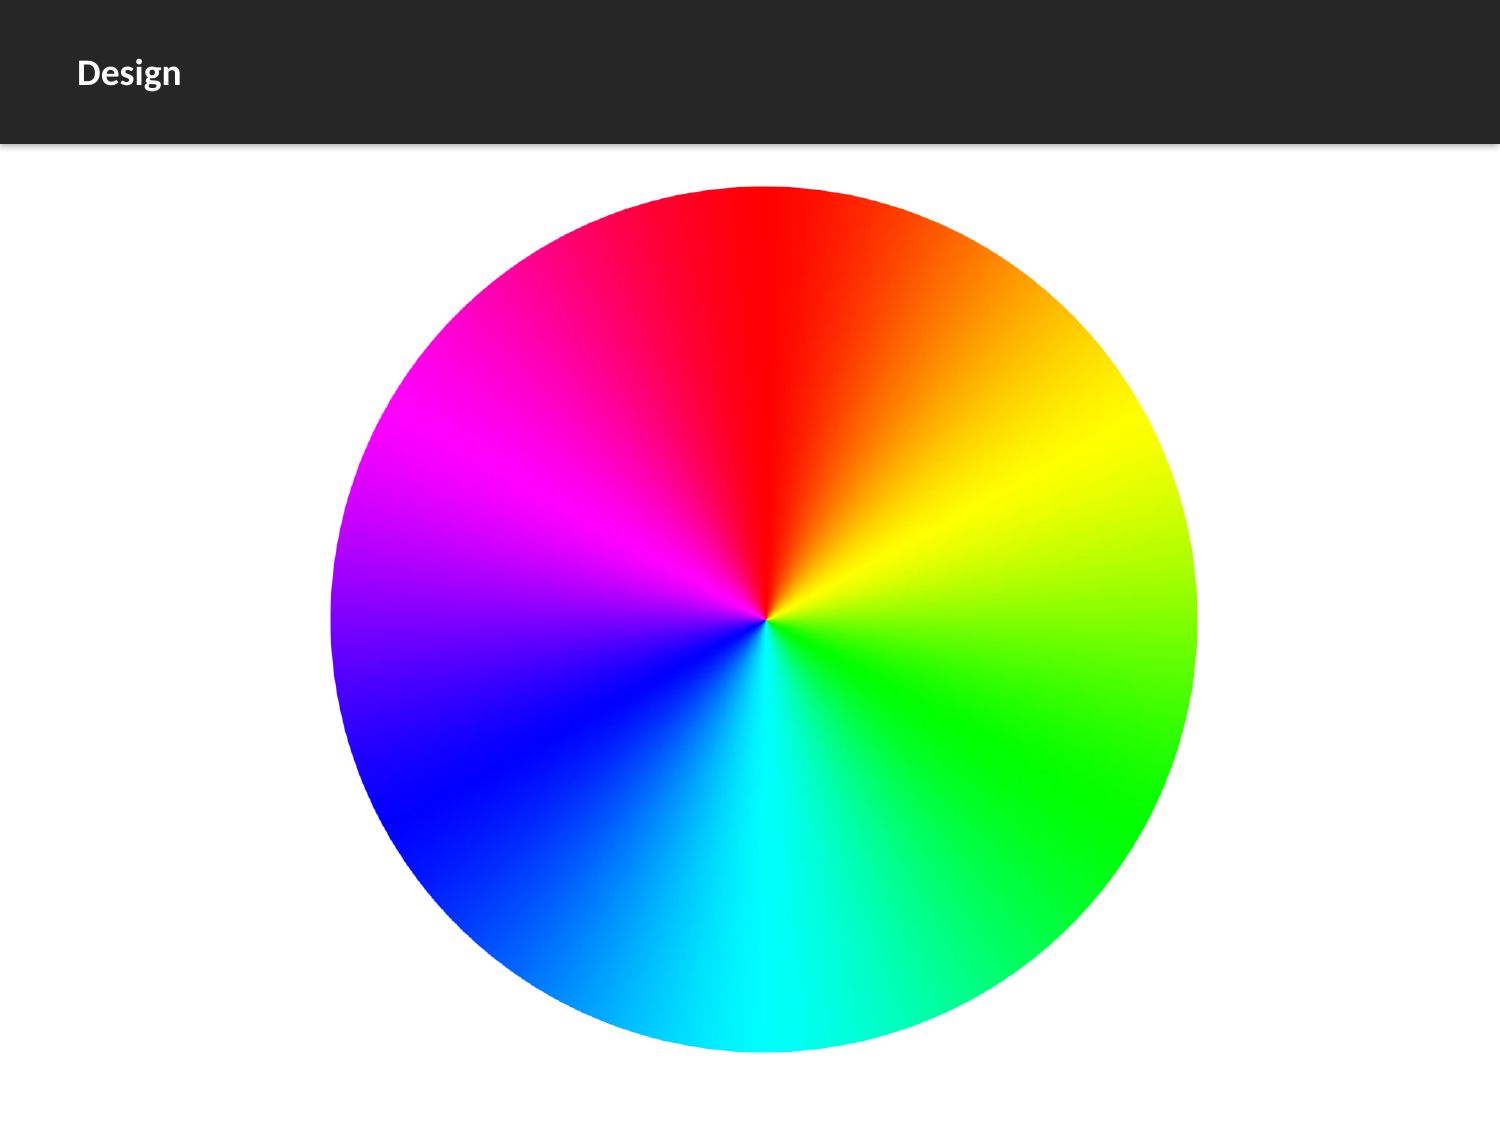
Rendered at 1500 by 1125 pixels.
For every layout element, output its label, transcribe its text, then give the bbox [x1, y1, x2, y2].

text_box [0, 0, 1500, 145]
picture [171, 152, 1352, 1083]
text_box Design [62, 40, 197, 101]
